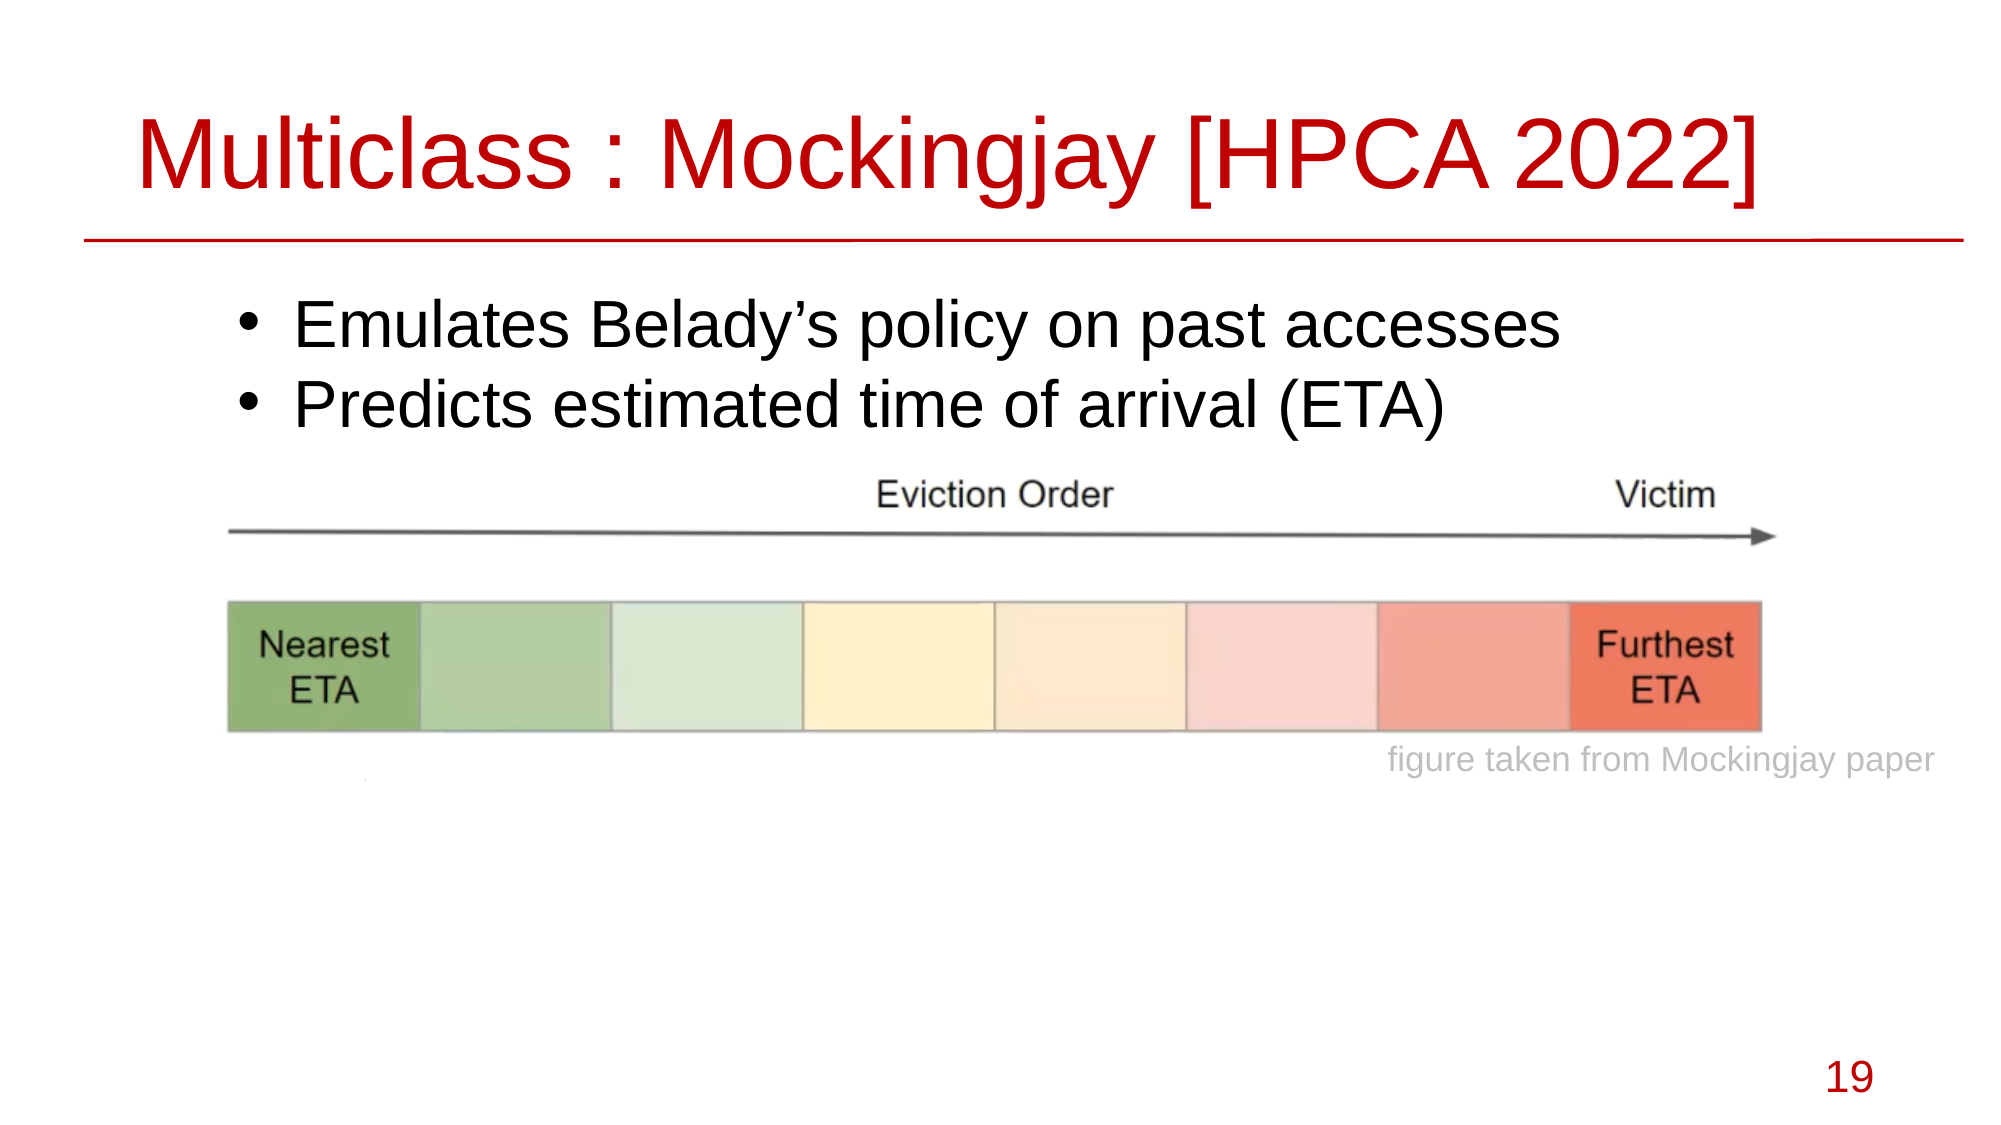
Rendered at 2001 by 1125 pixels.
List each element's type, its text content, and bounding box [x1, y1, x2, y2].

title Multiclass : Mockingjay [HPCA 2022] [117, 70, 1796, 197]
slide_number 19 [1765, 1031, 1893, 1118]
picture [151, 424, 1849, 787]
text_box Emulates Belady’s policy on past accesses Predicts estimated time of arrival (ETA) [222, 273, 1592, 421]
text_box figure taken from Mockingjay paper [1856, 728, 1959, 786]
